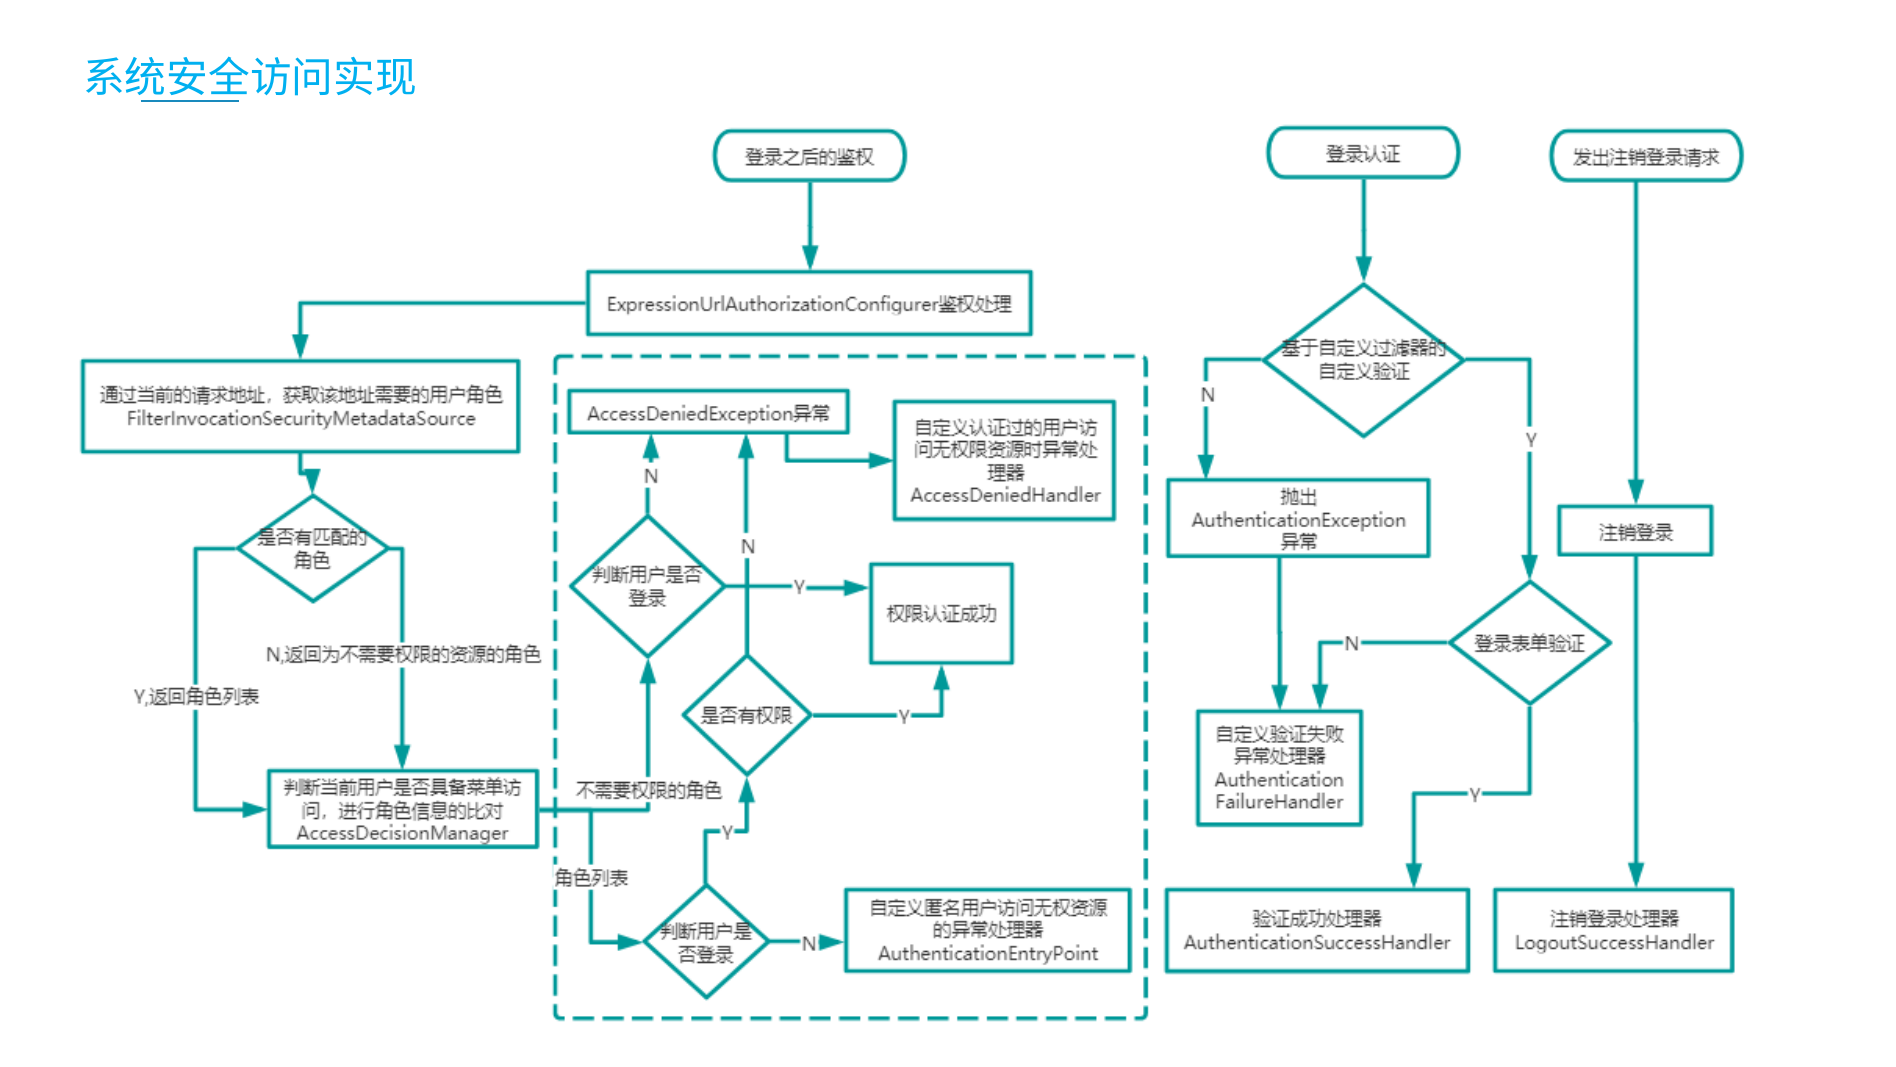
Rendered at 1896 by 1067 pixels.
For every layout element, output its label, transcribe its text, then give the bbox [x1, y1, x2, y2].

text_box 系统安全访问实现 [54, 42, 690, 99]
picture [41, 100, 1813, 1038]
